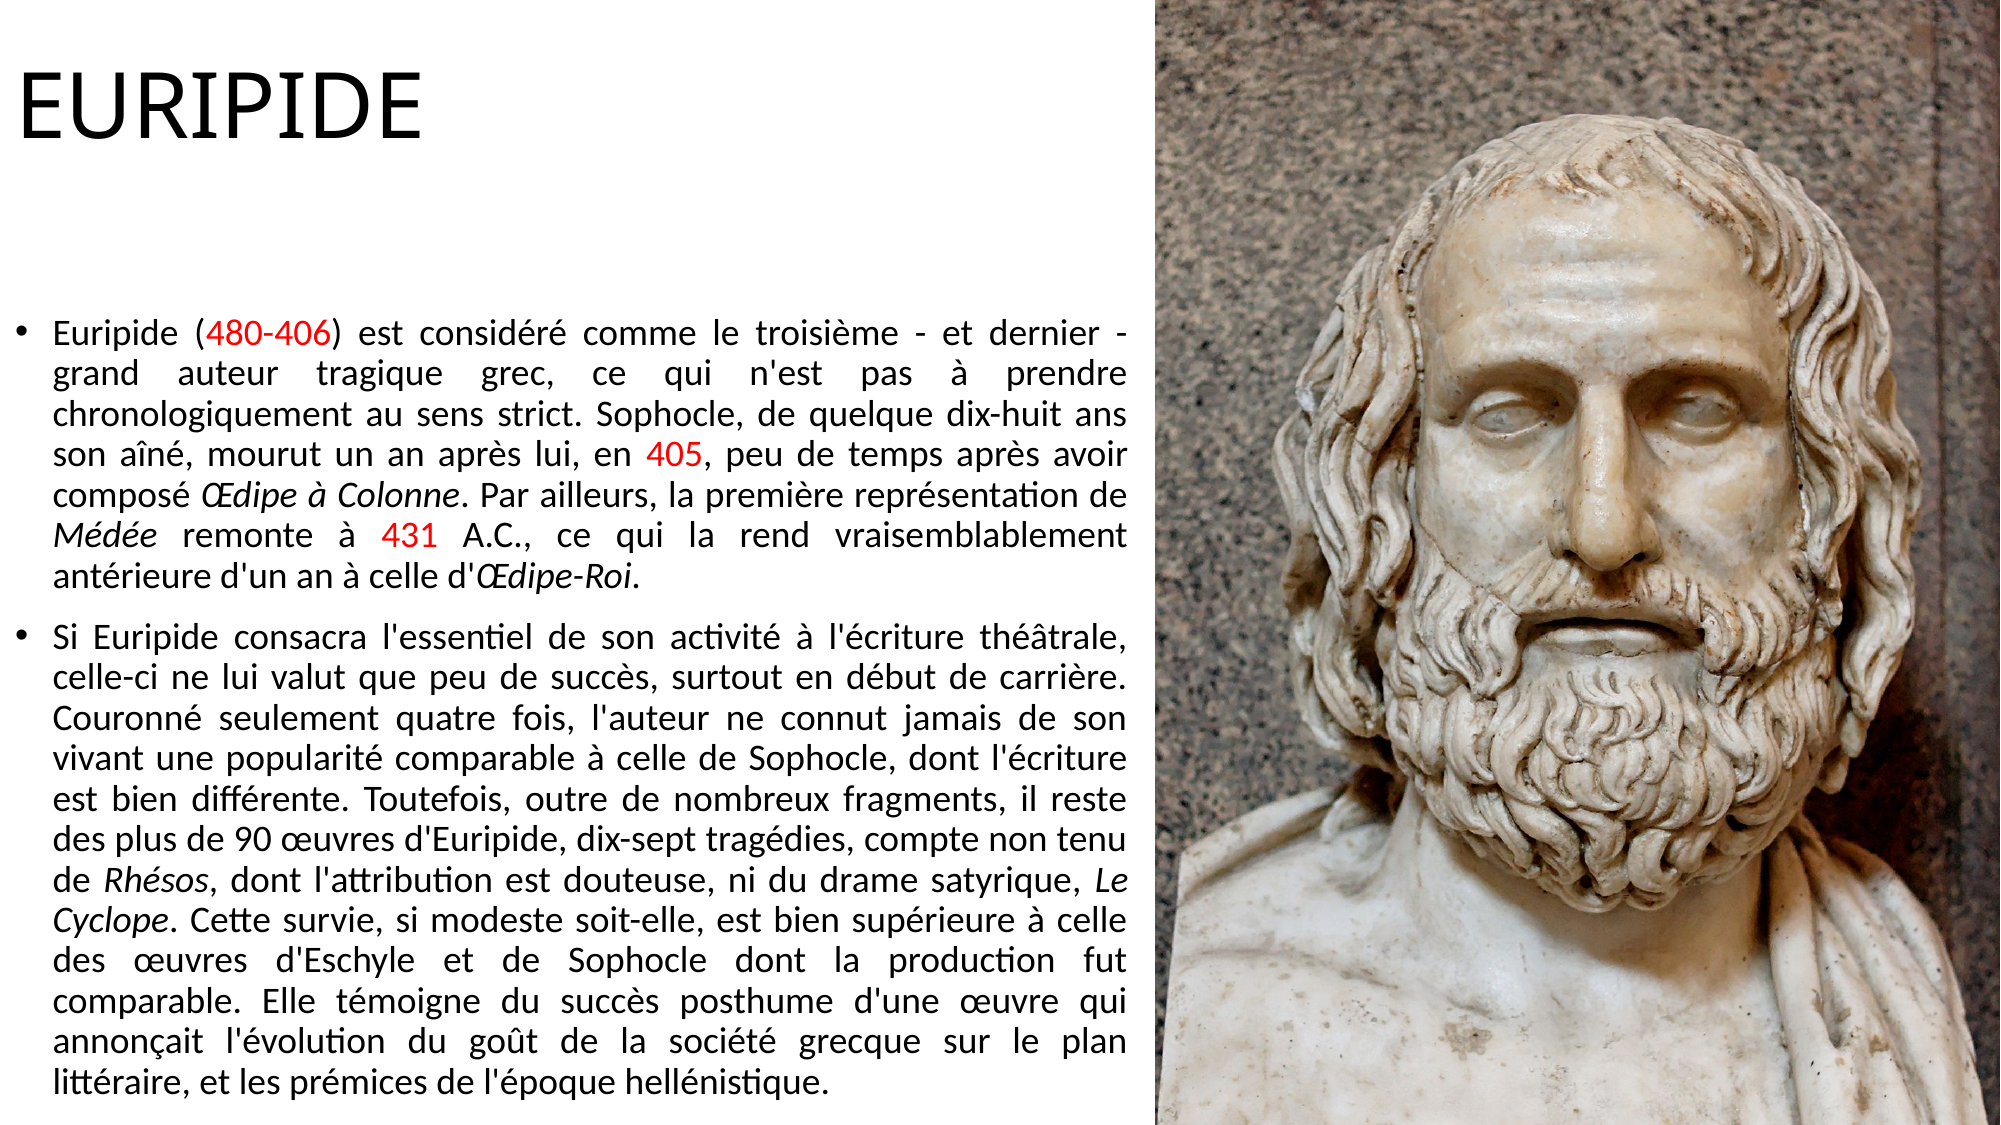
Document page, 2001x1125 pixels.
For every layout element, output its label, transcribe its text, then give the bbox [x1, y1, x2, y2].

list Euripide (480-406) est considéré comme le troisième - et dernier - grand auteur tragique grec, ce qui n'est pas à prendre chronologiquement au sens strict. Sophocle, de quelque dix-huit ans son aîné, mourut un an après lui, en 405, peu de temps après avoir composé Œdipe à Colonne. Par ailleurs, la première représentation de Médée remonte à 431 A.C., ce qui la rend vraisemblablement antérieure d'un an à celle d'Œdipe-Roi. Si Euripide consacra l'essentiel de son activité à l'écriture théâtrale, celle-ci ne lui valut que peu de succès, surtout en début de carrière. Couronné seulement quatre fois, l'auteur ne connut jamais de son vivant une popularité comparable à celle de Sophocle, dont l'écriture est bien différente. Toutefois, outre de nombreux fragments, il reste des plus de 90 œuvres d'Euripide, dix-sept tragédies, compte non tenu de Rhésos, dont l'attribution est douteuse, ni du drame satyrique, Le Cyclope. Cette survie, si modeste soit-elle, est bien supérieure à celle des œuvres d'Eschyle et de Sophocle dont la production fut comparable. Elle témoigne du succès posthume d'une œuvre qui annonçait l'évolution du goût de la société grecque sur le plan littéraire, et les prémices de l'époque hellénistique. [0, 305, 1144, 1125]
picture [1155, 0, 2000, 1125]
title EURIPIDE [0, 0, 1155, 218]
